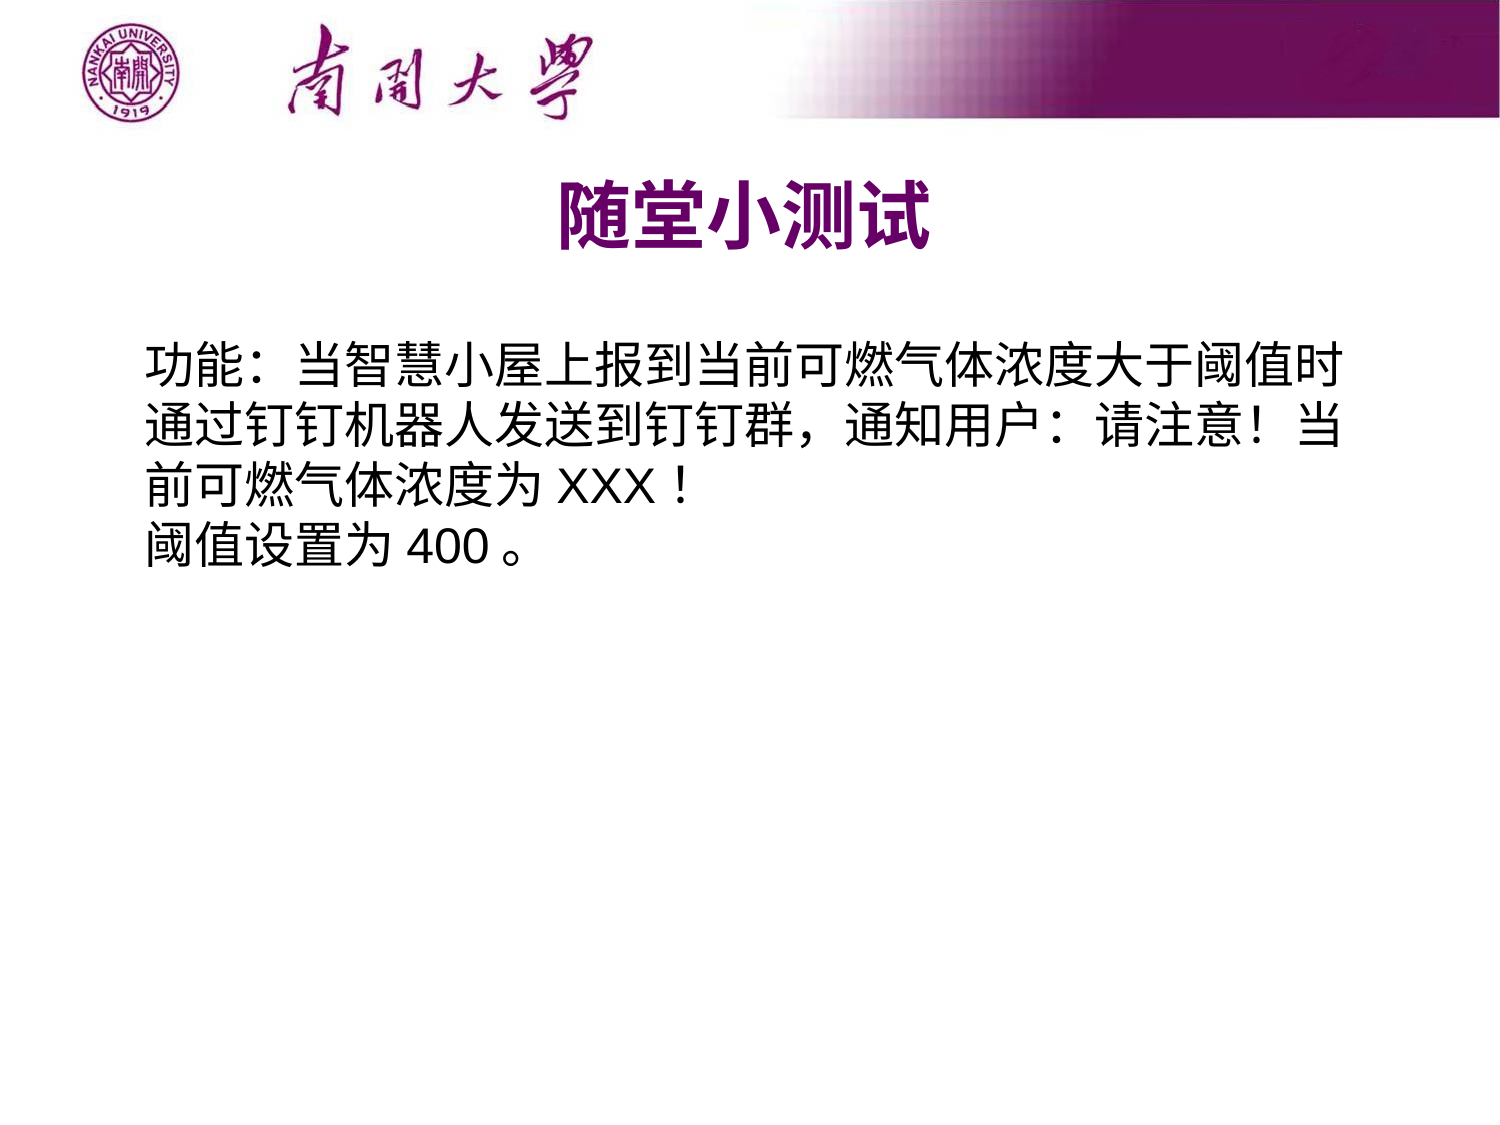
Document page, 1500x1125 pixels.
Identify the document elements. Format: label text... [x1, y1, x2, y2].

picture [0, 0, 1500, 1125]
text_box 功能：当智慧小屋上报到当前可燃气体浓度大于阈值时通过钉钉机器人发送到钉钉群，通知用户：请注意！当前可燃气体浓度为XXX！ 阈值设置为400。 [129, 326, 1371, 581]
text_box 随堂小测试 [265, 160, 1223, 266]
